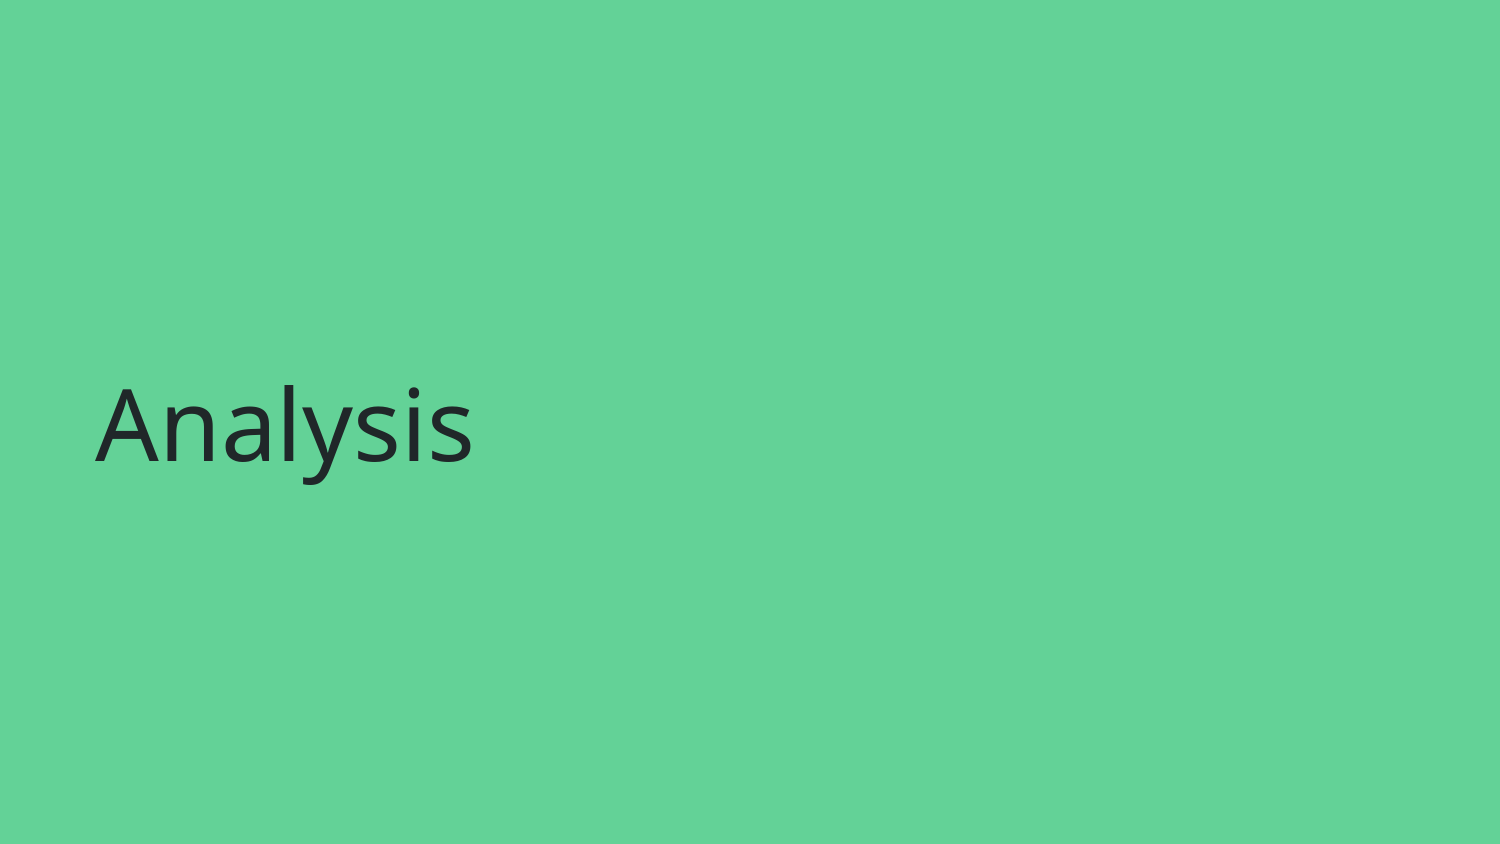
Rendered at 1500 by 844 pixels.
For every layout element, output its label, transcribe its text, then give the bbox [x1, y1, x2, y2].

title Analysis [80, 86, 1032, 758]
